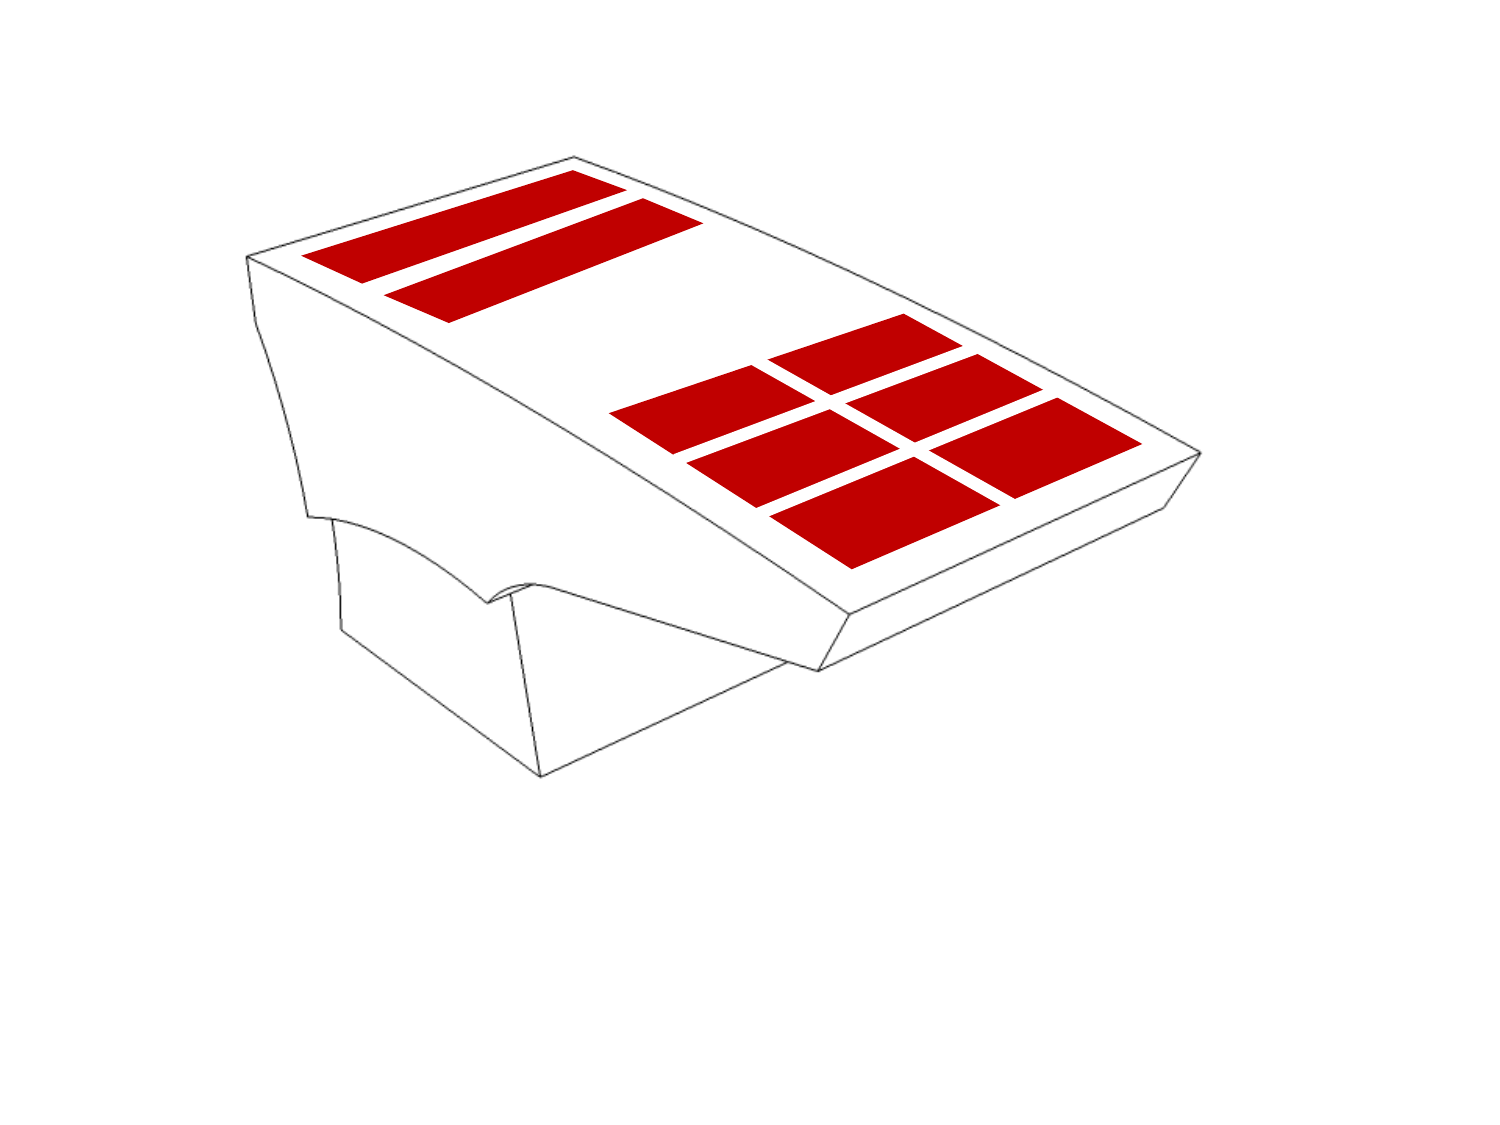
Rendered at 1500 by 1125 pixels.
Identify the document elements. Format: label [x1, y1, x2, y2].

text_box [218, 136, 1235, 810]
